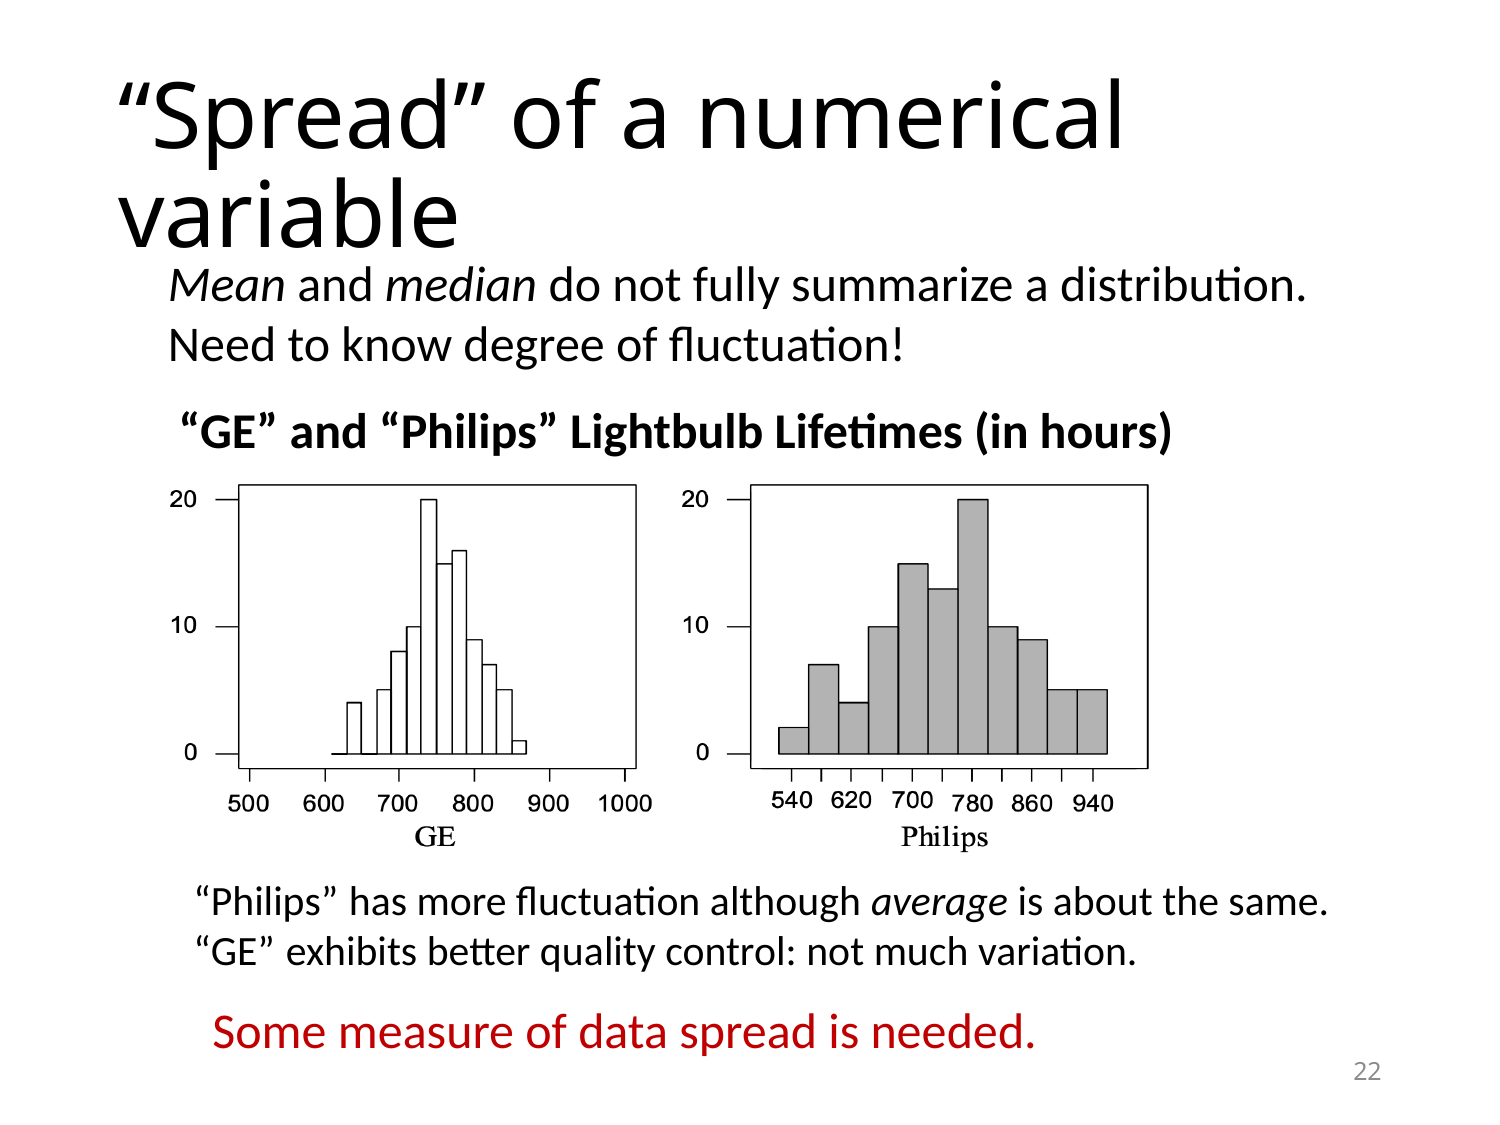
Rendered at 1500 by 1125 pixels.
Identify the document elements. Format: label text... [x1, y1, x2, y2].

slide_number 22 [1059, 1042, 1397, 1103]
text_box “GE” and “Philips” Lightbulb Lifetimes (in hours) [163, 424, 1189, 462]
text_box “Philips” has more fluctuation although average is about the same. “GE” exhibits better quality control: not much variation. [178, 866, 1375, 1027]
picture [158, 462, 1194, 867]
text_box Mean and median do not fully summarize a distribution. Need to know degree of fluctuation! [153, 244, 1447, 424]
text_box Some measure of data spread is needed. [197, 1027, 1064, 1112]
title “Spread” of a numerical variable [103, 59, 1397, 278]
